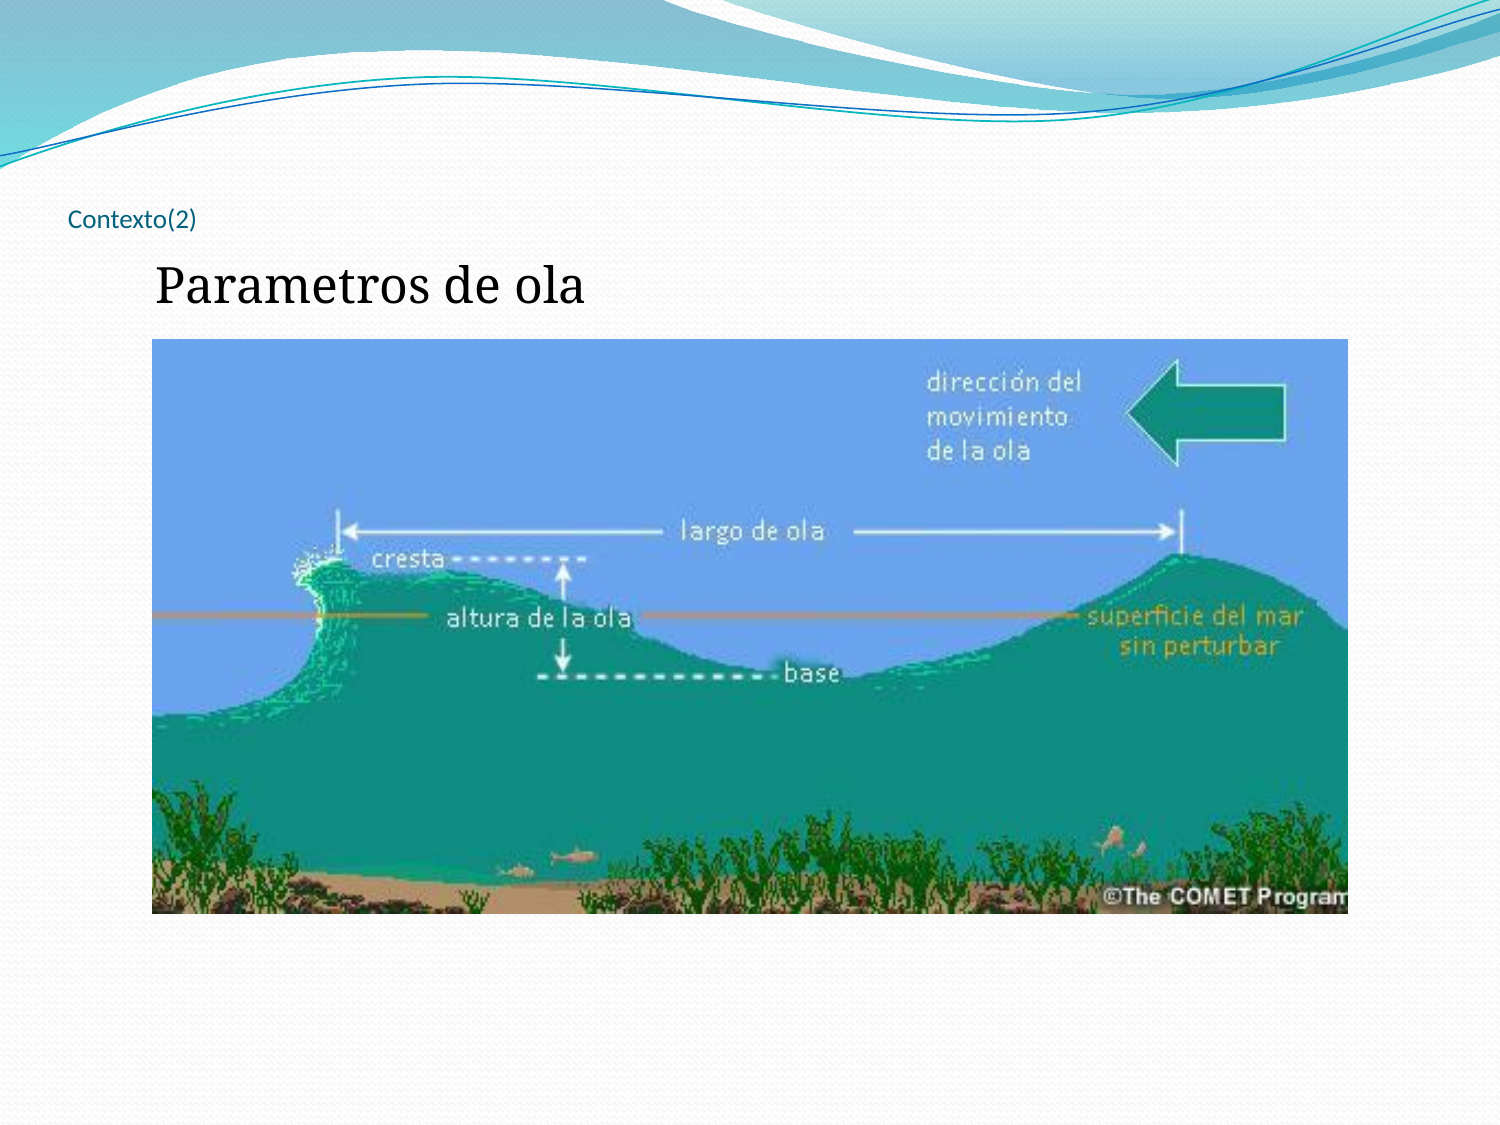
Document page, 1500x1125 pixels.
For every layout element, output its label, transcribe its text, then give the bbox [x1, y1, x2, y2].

text_box Parametros de ola [140, 246, 715, 321]
picture [152, 339, 1348, 915]
title Contexto(2) [67, 128, 1418, 235]
